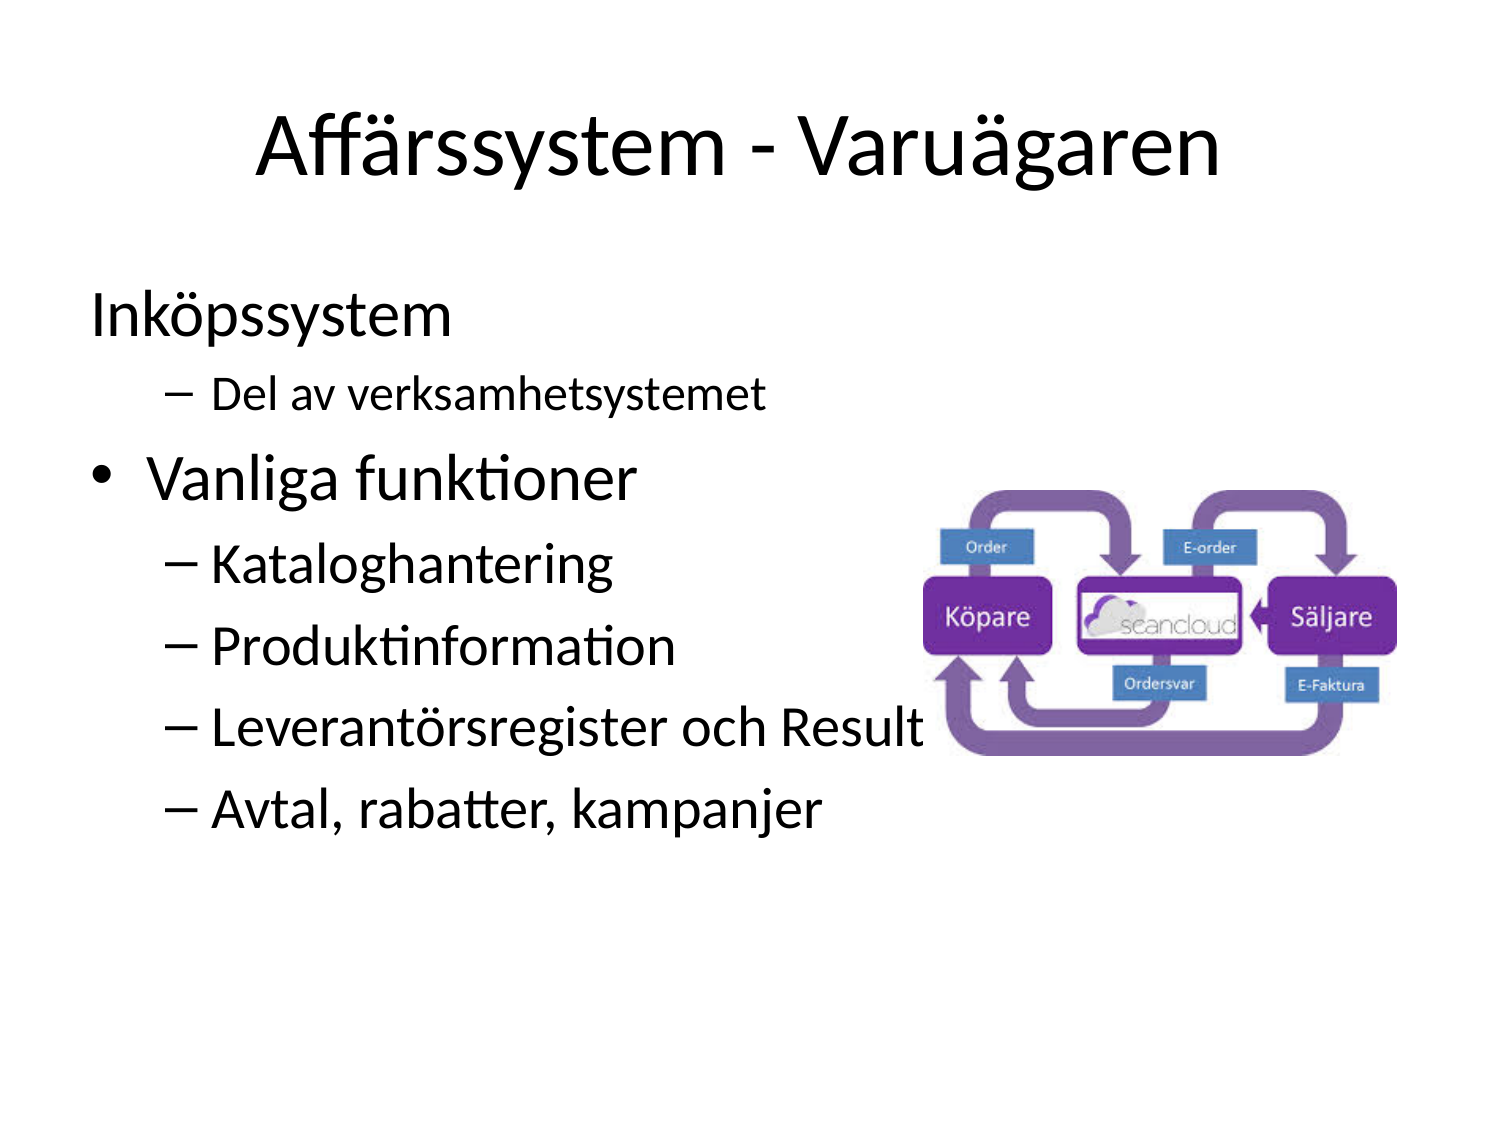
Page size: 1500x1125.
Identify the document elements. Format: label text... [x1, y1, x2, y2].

picture [923, 490, 1398, 757]
list Inköpssystem Del av verksamhetsystemet Vanliga funktioner Kataloghantering Produktinformation Leverantörsregister och Resultatkort Avtal, rabatter, kampanjer [75, 262, 1425, 1005]
title Affärssystem - Varuägaren [75, 45, 1425, 233]
